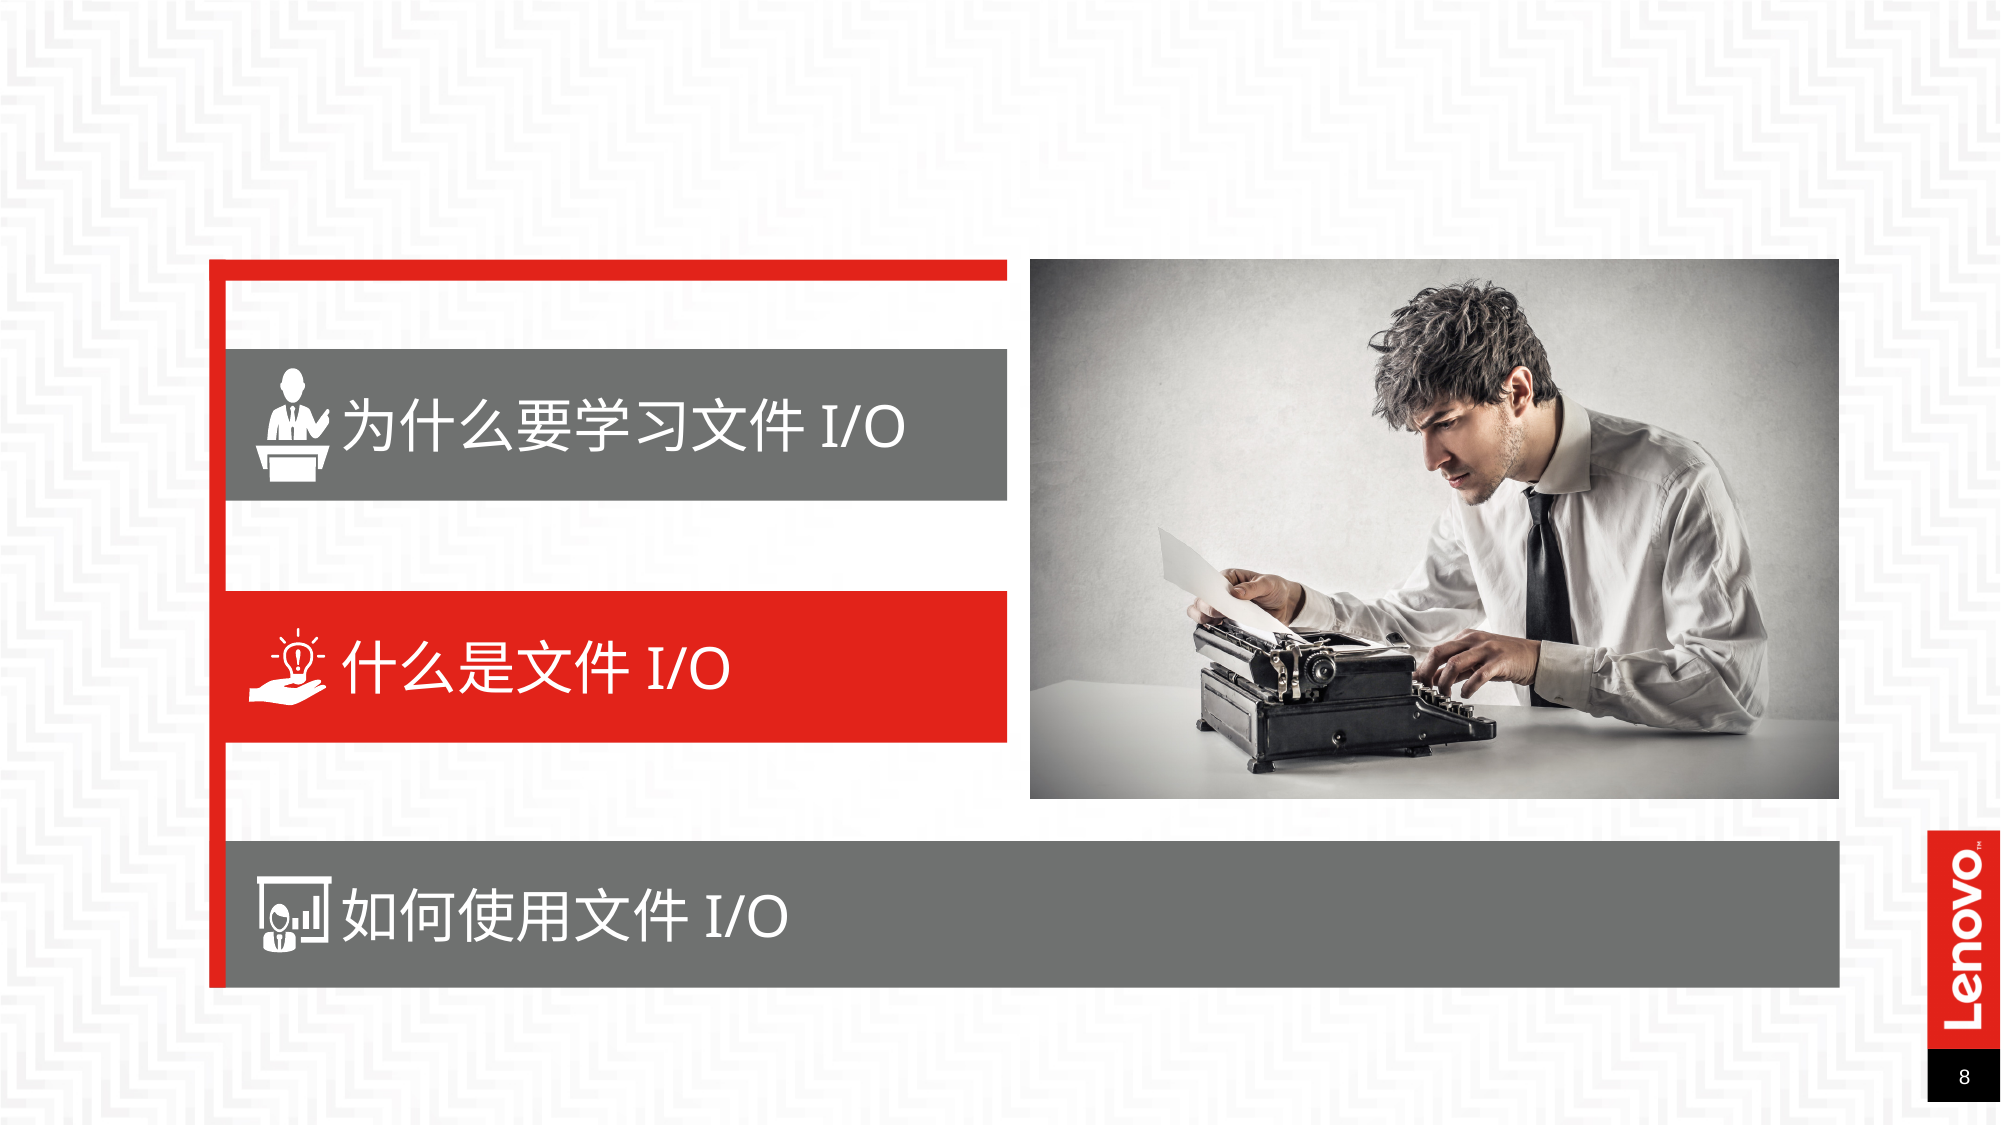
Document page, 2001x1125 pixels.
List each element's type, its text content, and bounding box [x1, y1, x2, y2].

text_box 如何使用文件I/O [326, 871, 962, 957]
text_box [267, 404, 326, 440]
text_box [207, 258, 1009, 283]
text_box 什么是文件I/O [326, 623, 962, 709]
text_box [228, 347, 1009, 503]
text_box [279, 636, 286, 644]
text_box [263, 903, 296, 953]
text_box [228, 839, 1842, 990]
text_box [311, 636, 319, 644]
text_box [228, 589, 1009, 745]
picture [0, 0, 2001, 1125]
text_box [248, 642, 326, 706]
text_box [257, 876, 326, 943]
text_box [280, 368, 306, 403]
text_box [207, 283, 228, 990]
text_box [269, 457, 316, 482]
picture [1928, 831, 2001, 1049]
text_box [255, 445, 326, 470]
text_box 为什么要学习文件I/O [326, 382, 1008, 467]
